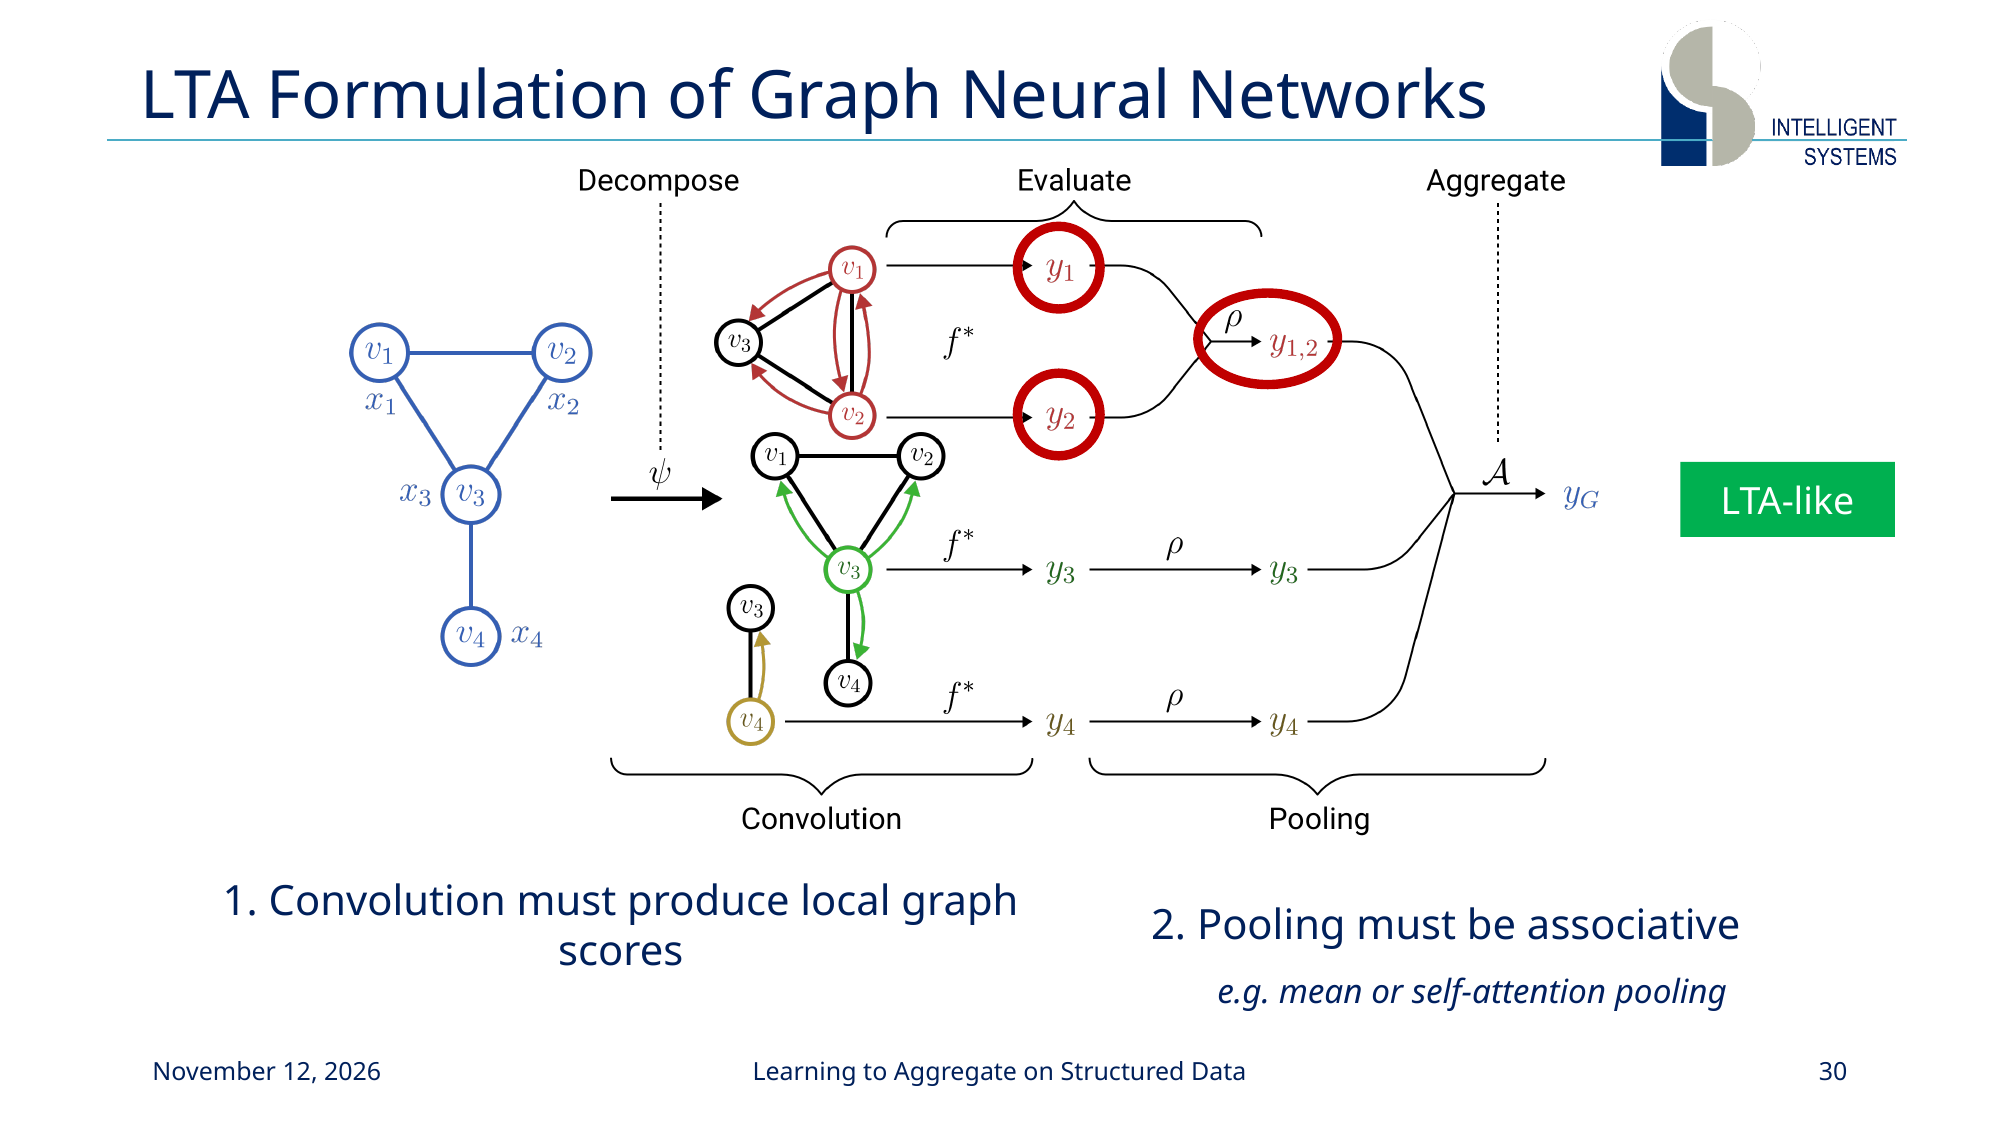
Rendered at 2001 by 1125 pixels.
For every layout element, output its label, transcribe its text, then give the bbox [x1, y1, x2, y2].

picture [349, 162, 1600, 837]
footer Learning to Aggregate on Structured Data [662, 1042, 1338, 1103]
text_box LTA-like [1679, 461, 1896, 538]
picture [1661, 141, 1903, 172]
slide_number 30 [1412, 1042, 1863, 1103]
picture [1661, 19, 1903, 139]
title LTA Formulation of Graph Neural Networks [125, 31, 1863, 141]
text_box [1100, 864, 1792, 1019]
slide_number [137, 1042, 588, 1103]
text_box 1. Convolution must produce local graph scores [158, 865, 1084, 983]
